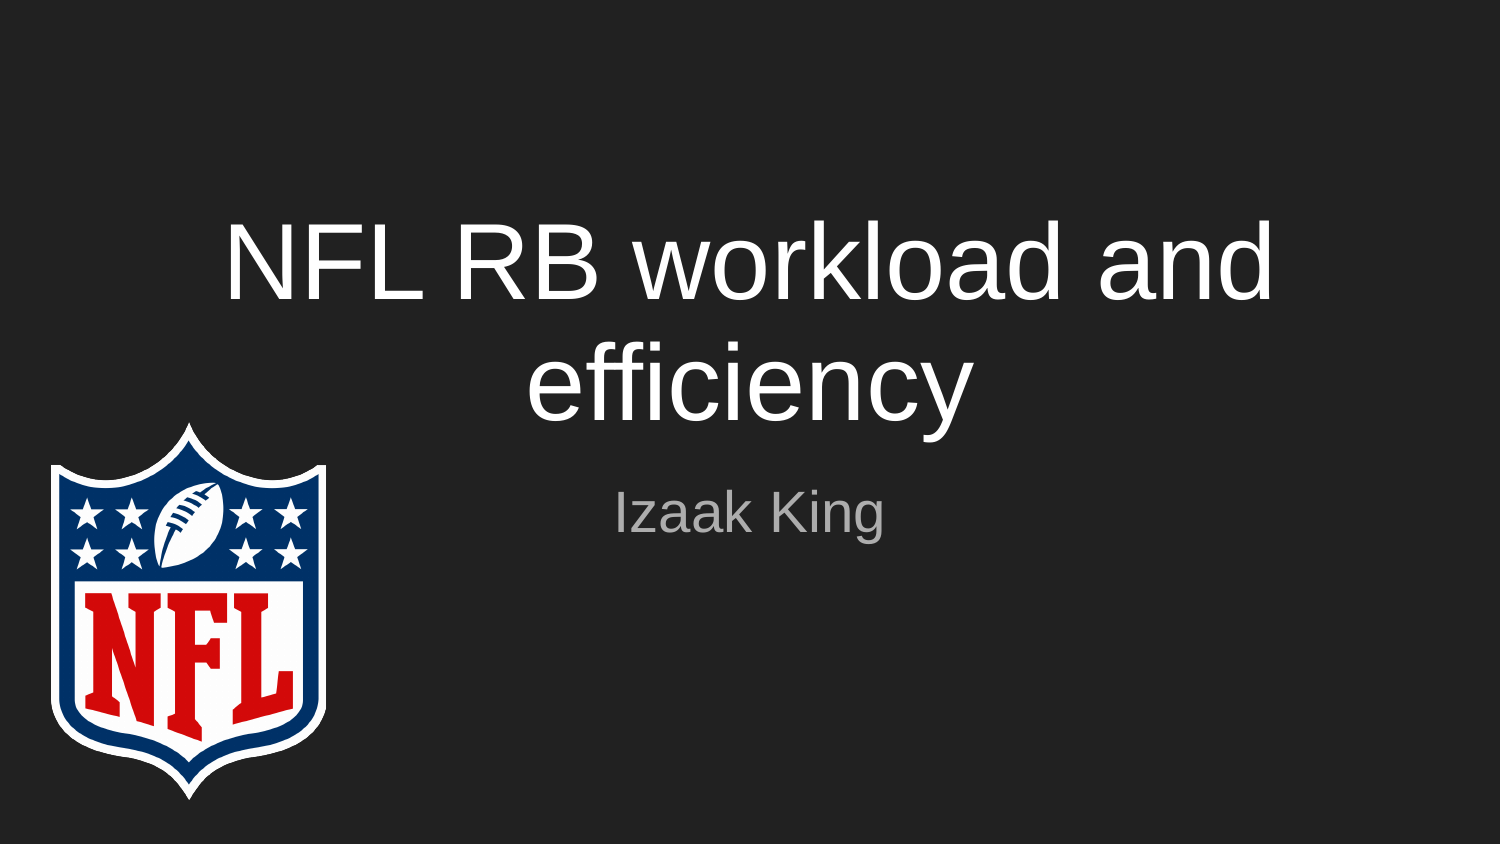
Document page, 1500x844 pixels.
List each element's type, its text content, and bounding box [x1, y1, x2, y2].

title NFL RB workload and efficiency [51, 122, 1449, 459]
picture [50, 421, 327, 800]
subtitle Izaak King [332, 464, 1449, 595]
